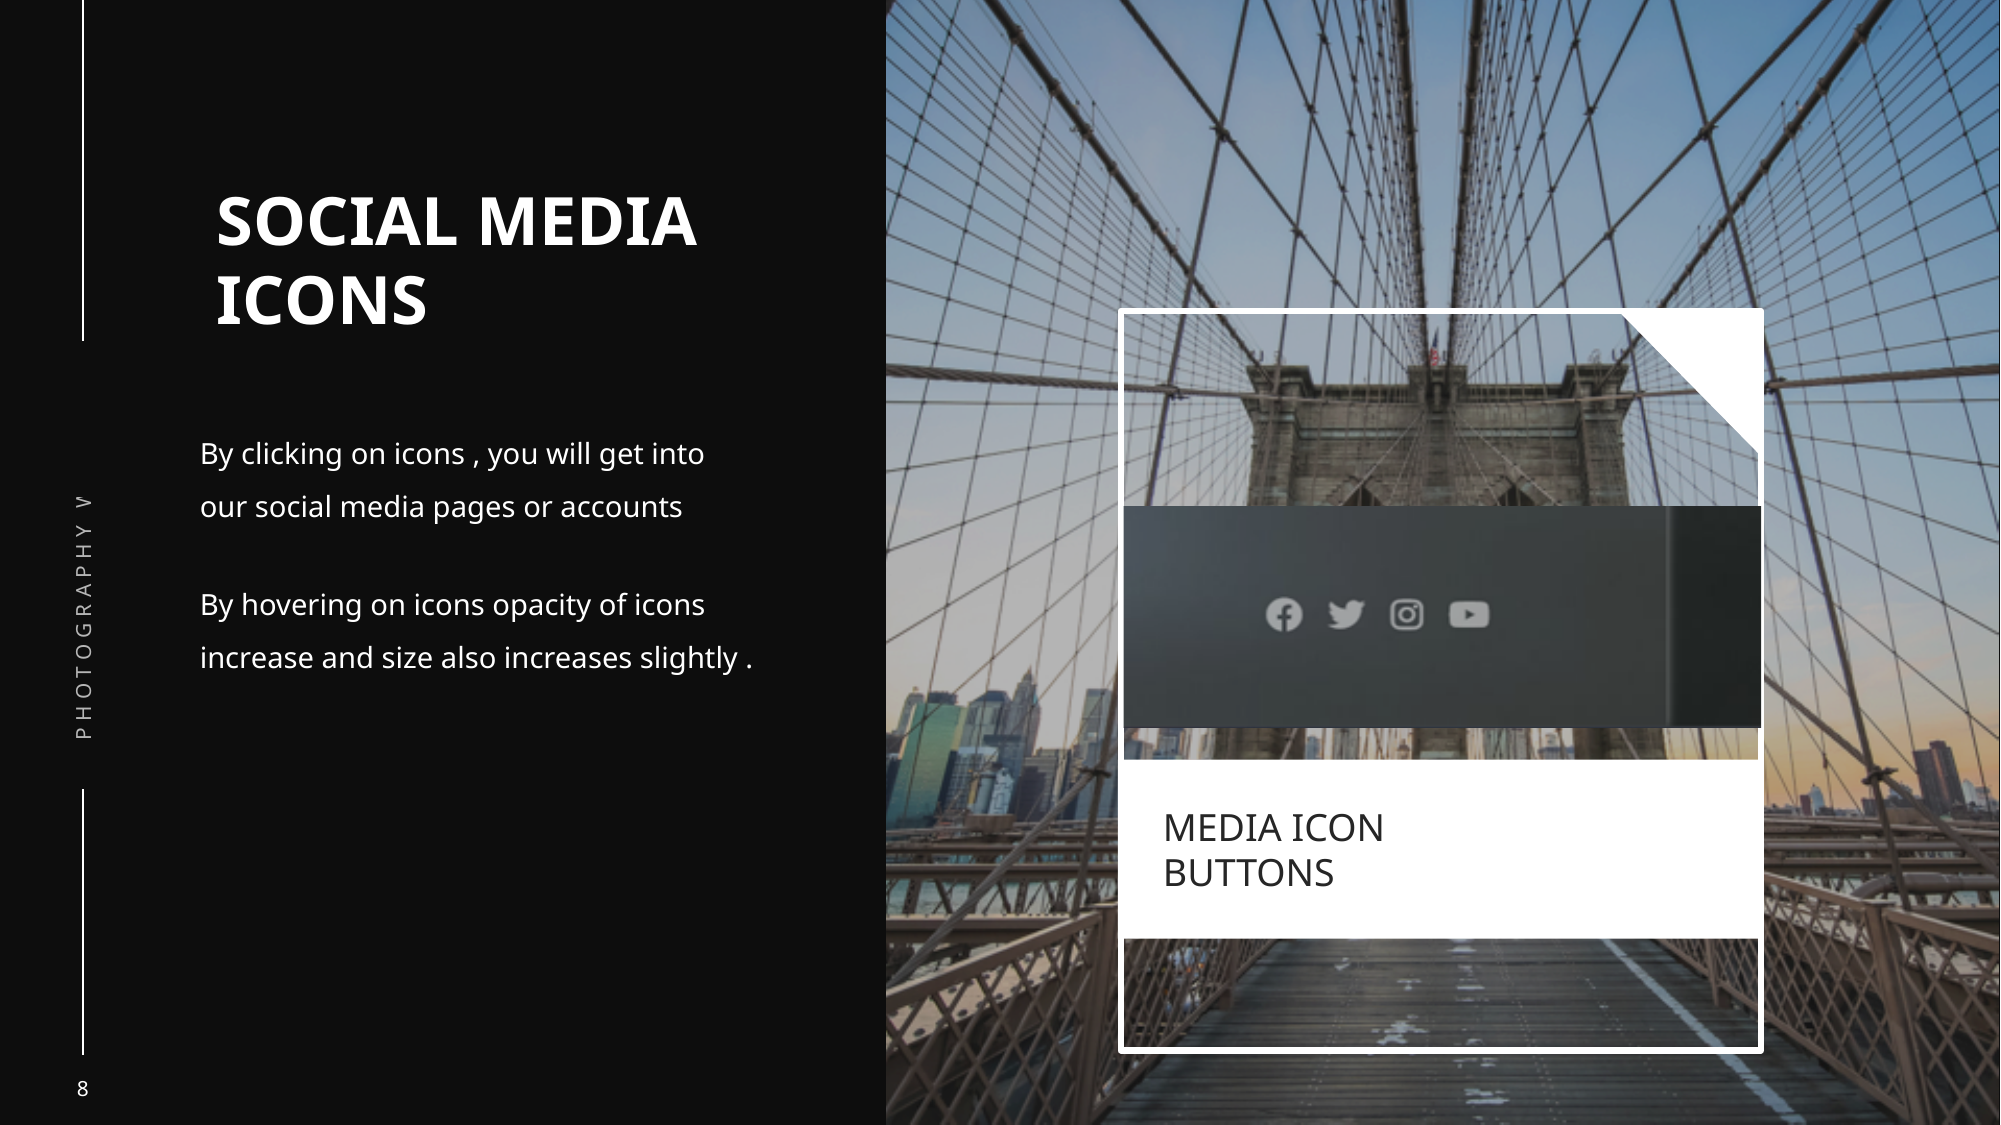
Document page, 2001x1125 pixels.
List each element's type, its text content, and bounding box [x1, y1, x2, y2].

list By clicking on icons , you will get into our social media pages or accounts By hovering on icons opacity of icons increase and size also increases slightly . [169, 403, 770, 728]
picture [886, 0, 1999, 1125]
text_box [1120, 247, 1774, 1051]
footer Photography website [56, 210, 109, 915]
title Social media icons [184, 235, 789, 341]
text_box [183, 634, 784, 735]
slide_number 8 [28, 1070, 137, 1110]
